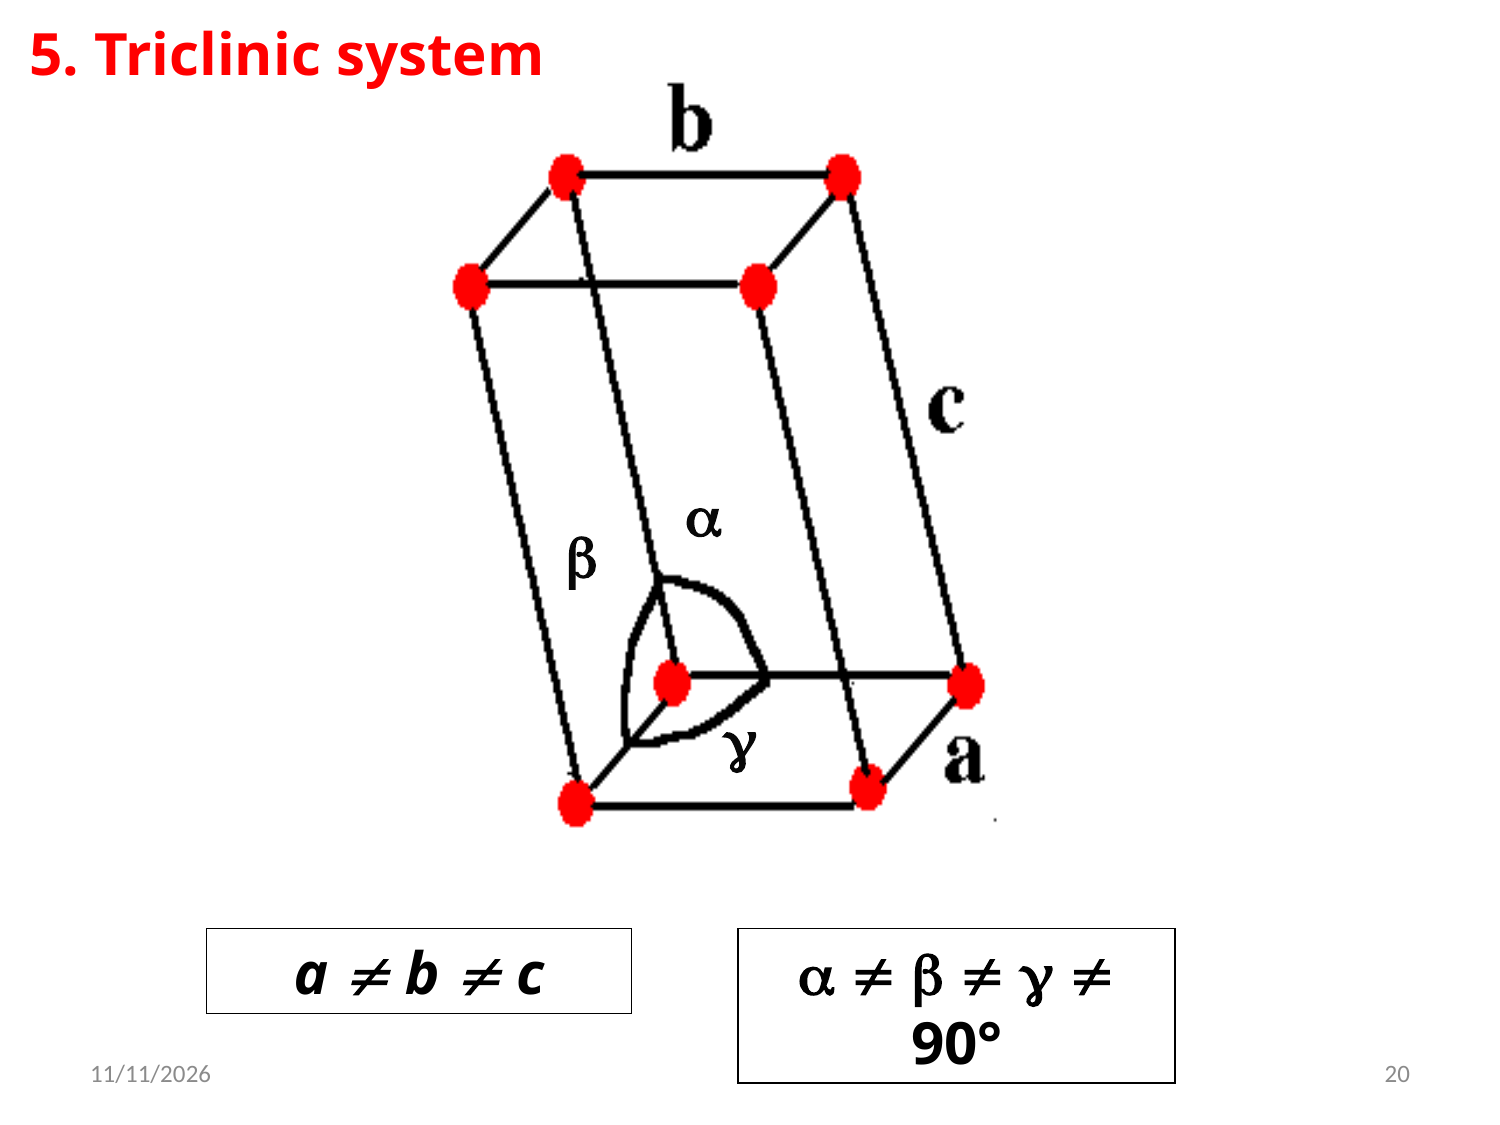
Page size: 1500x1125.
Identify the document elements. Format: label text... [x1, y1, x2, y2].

slide_number 20 [1074, 1042, 1425, 1103]
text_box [442, 54, 1019, 855]
text_box a  b  c [206, 928, 632, 1014]
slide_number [75, 1042, 425, 1103]
text_box 5. Triclinic system [14, 9, 795, 95]
text_box       90° [738, 928, 1176, 1084]
